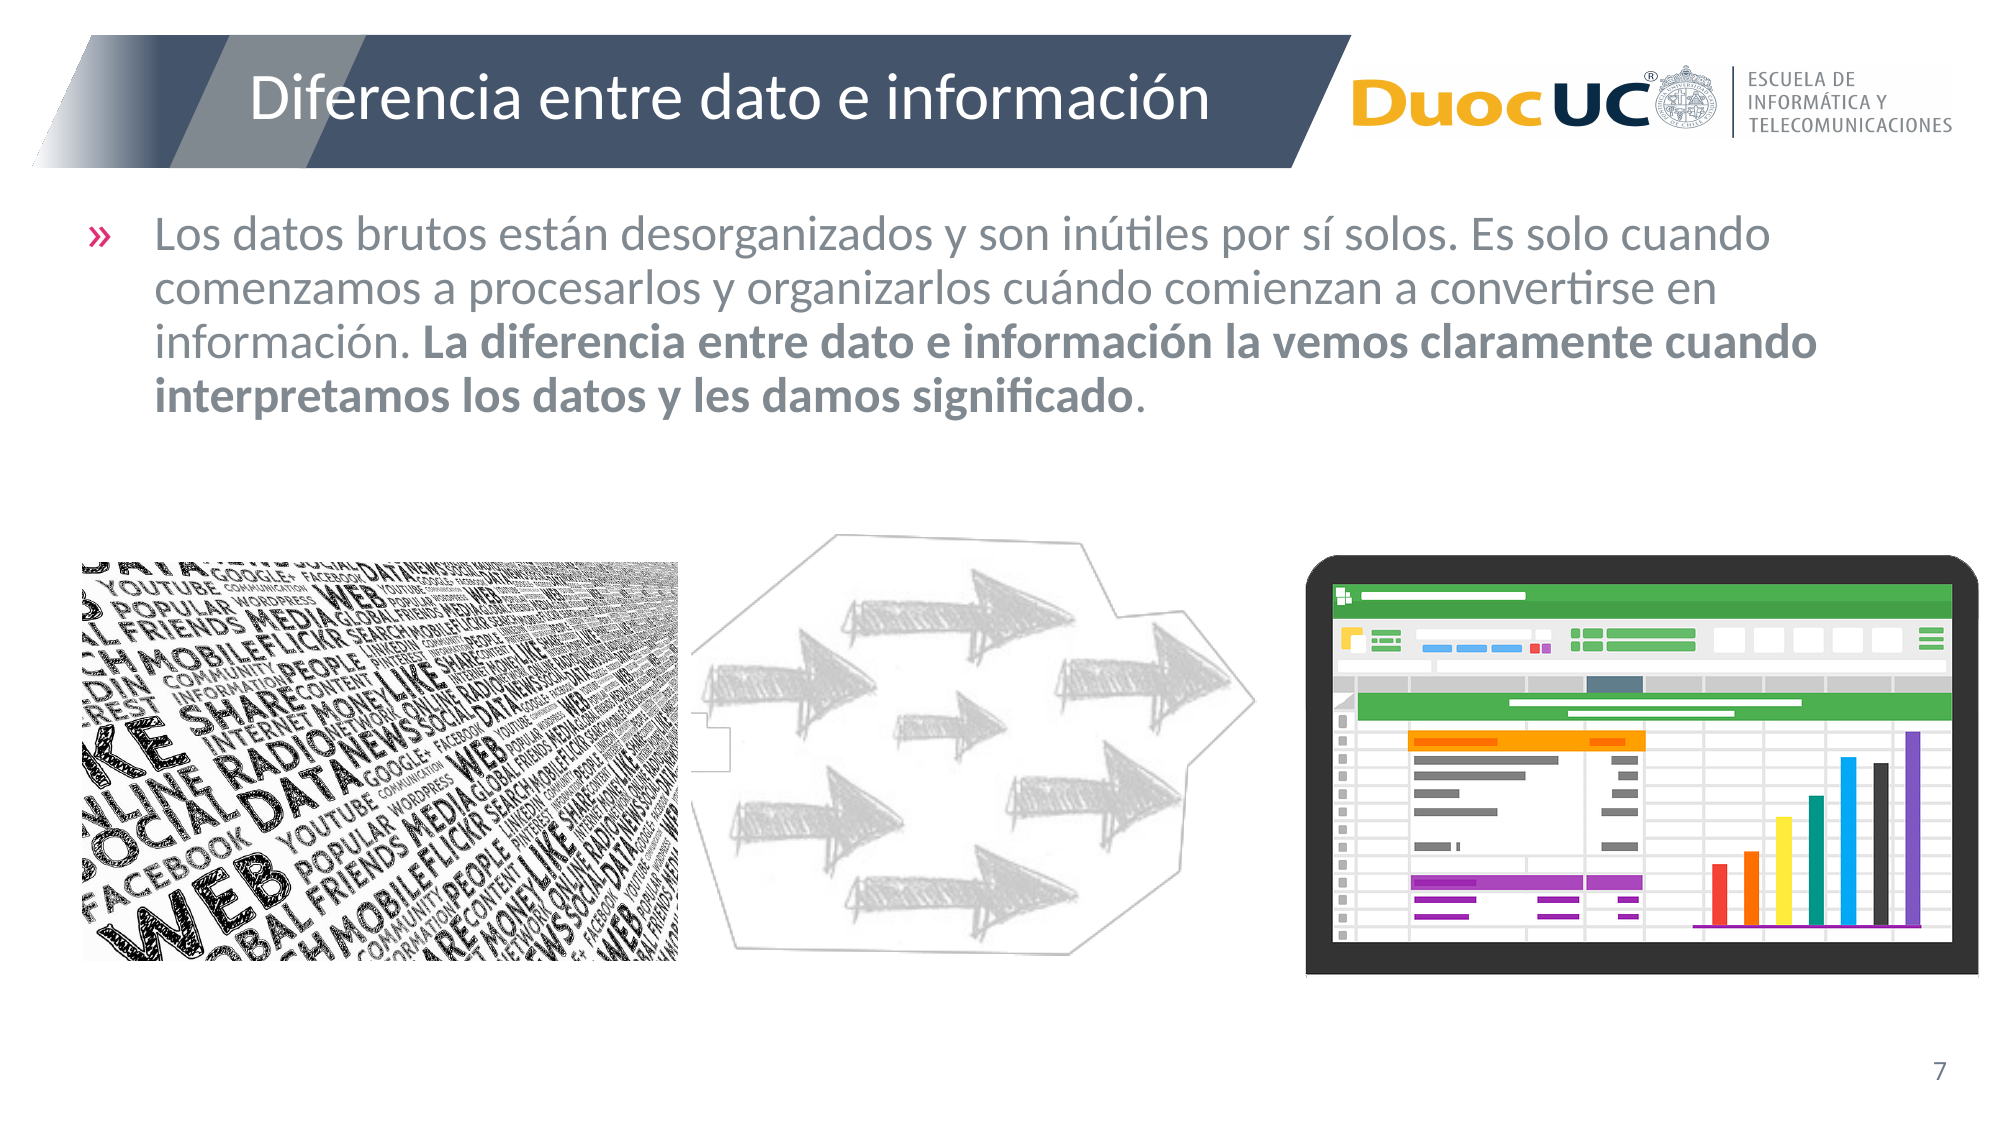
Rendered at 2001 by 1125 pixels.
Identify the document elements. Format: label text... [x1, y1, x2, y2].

picture [1351, 63, 1953, 140]
picture [691, 534, 1257, 956]
picture [1305, 555, 1979, 978]
list Los datos brutos están desorganizados y son inútiles por sí solos. Es solo cuando comenzamos a procesarlos y organizarlos cuándo comienzan a convertirse en información. La diferencia entre dato e información la vemos claramente cuando interpretamos los datos y les damos significado. [64, 199, 1936, 1043]
title Diferencia entre dato e información [234, 30, 1257, 165]
picture [82, 562, 678, 961]
